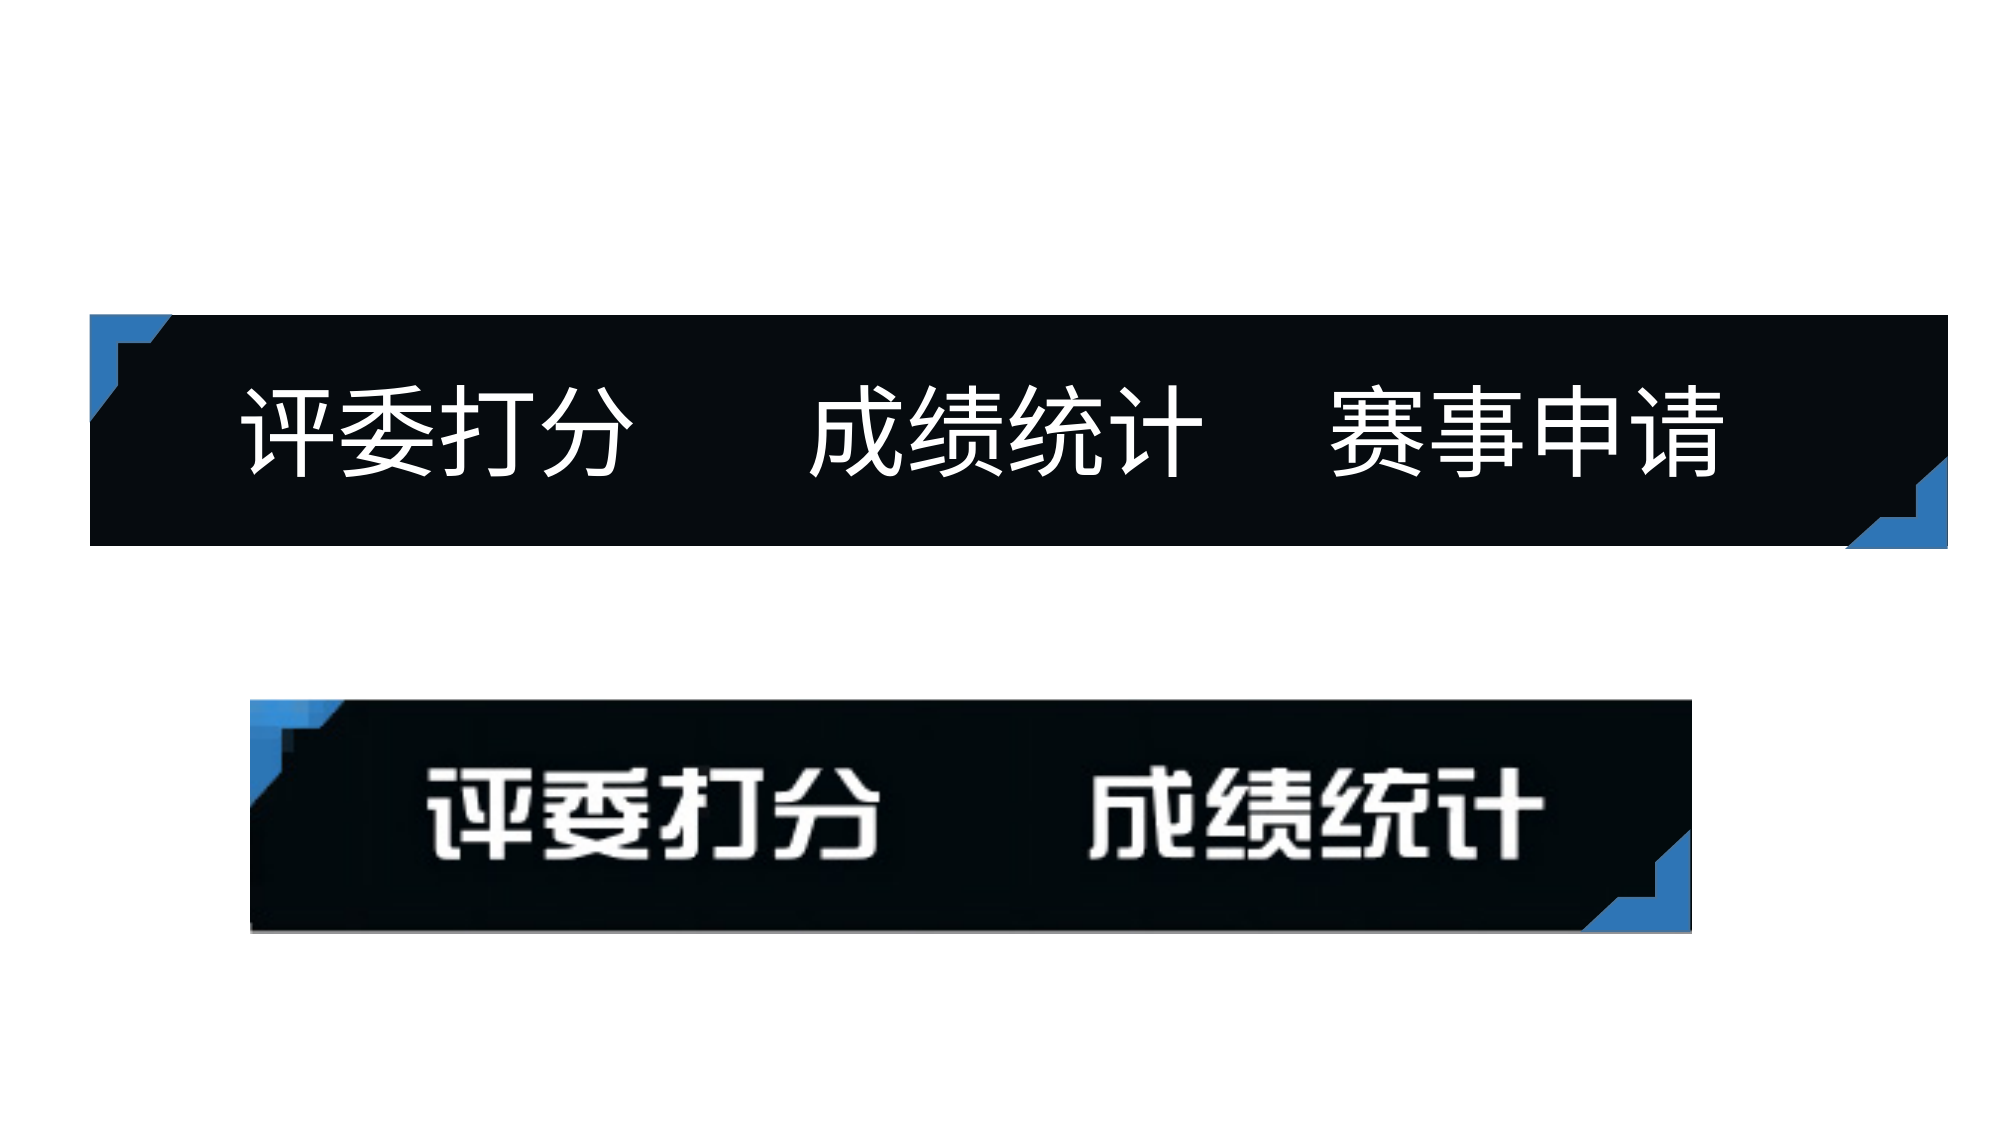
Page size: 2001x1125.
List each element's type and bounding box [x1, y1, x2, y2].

picture [250, 698, 1692, 934]
picture [90, 315, 1948, 546]
